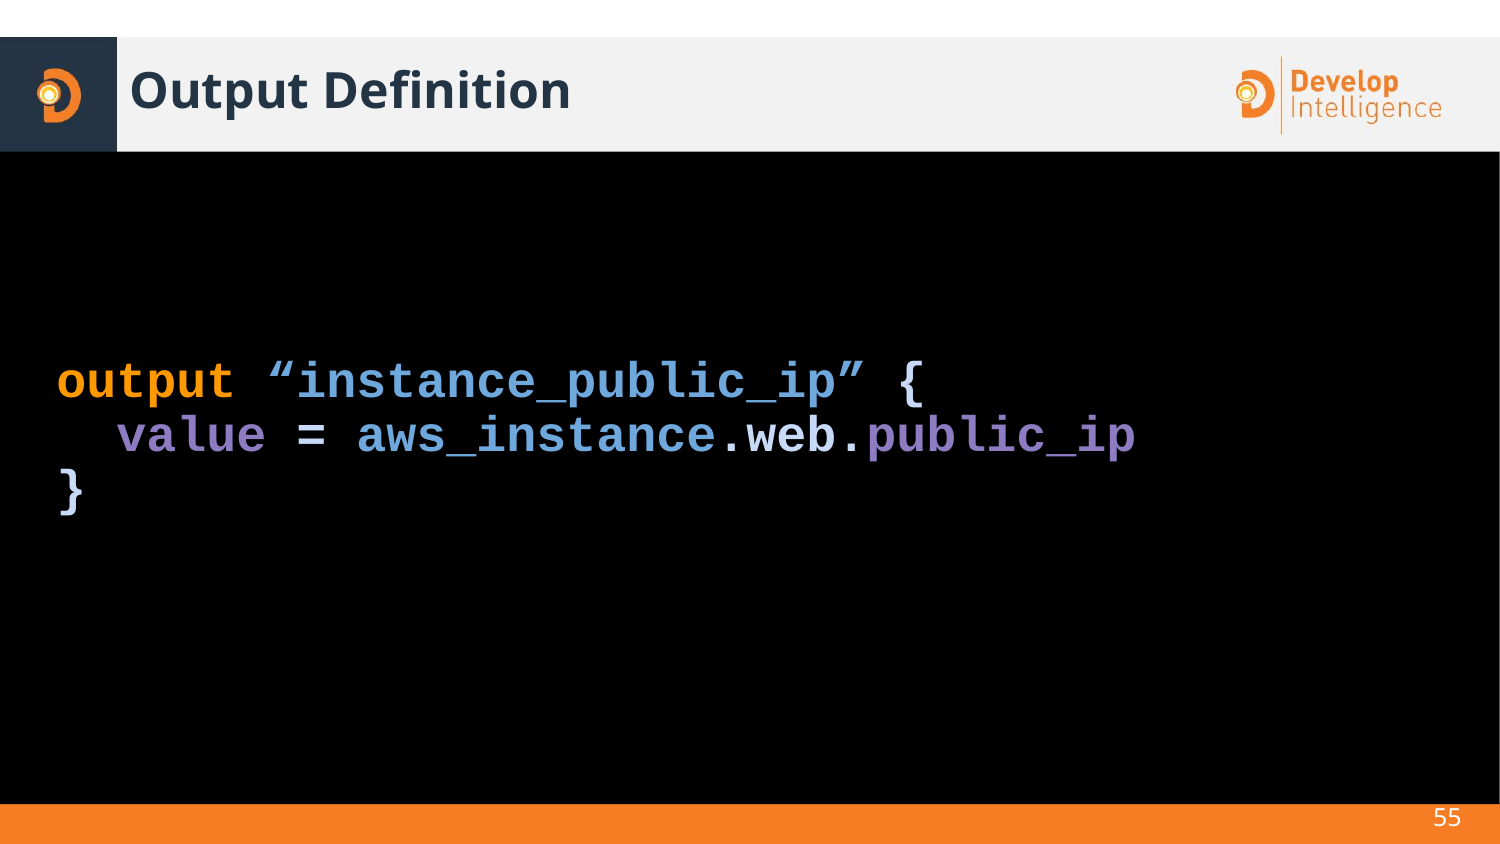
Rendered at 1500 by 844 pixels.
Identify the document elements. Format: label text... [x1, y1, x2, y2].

picture [0, 0, 1500, 151]
title Output Definition [118, 36, 1500, 148]
picture [0, 805, 1500, 844]
list output “instance_public_ip” { value = aws_instance.web.public_ip } [0, 151, 1500, 805]
slide_number <number> [1396, 805, 1499, 837]
